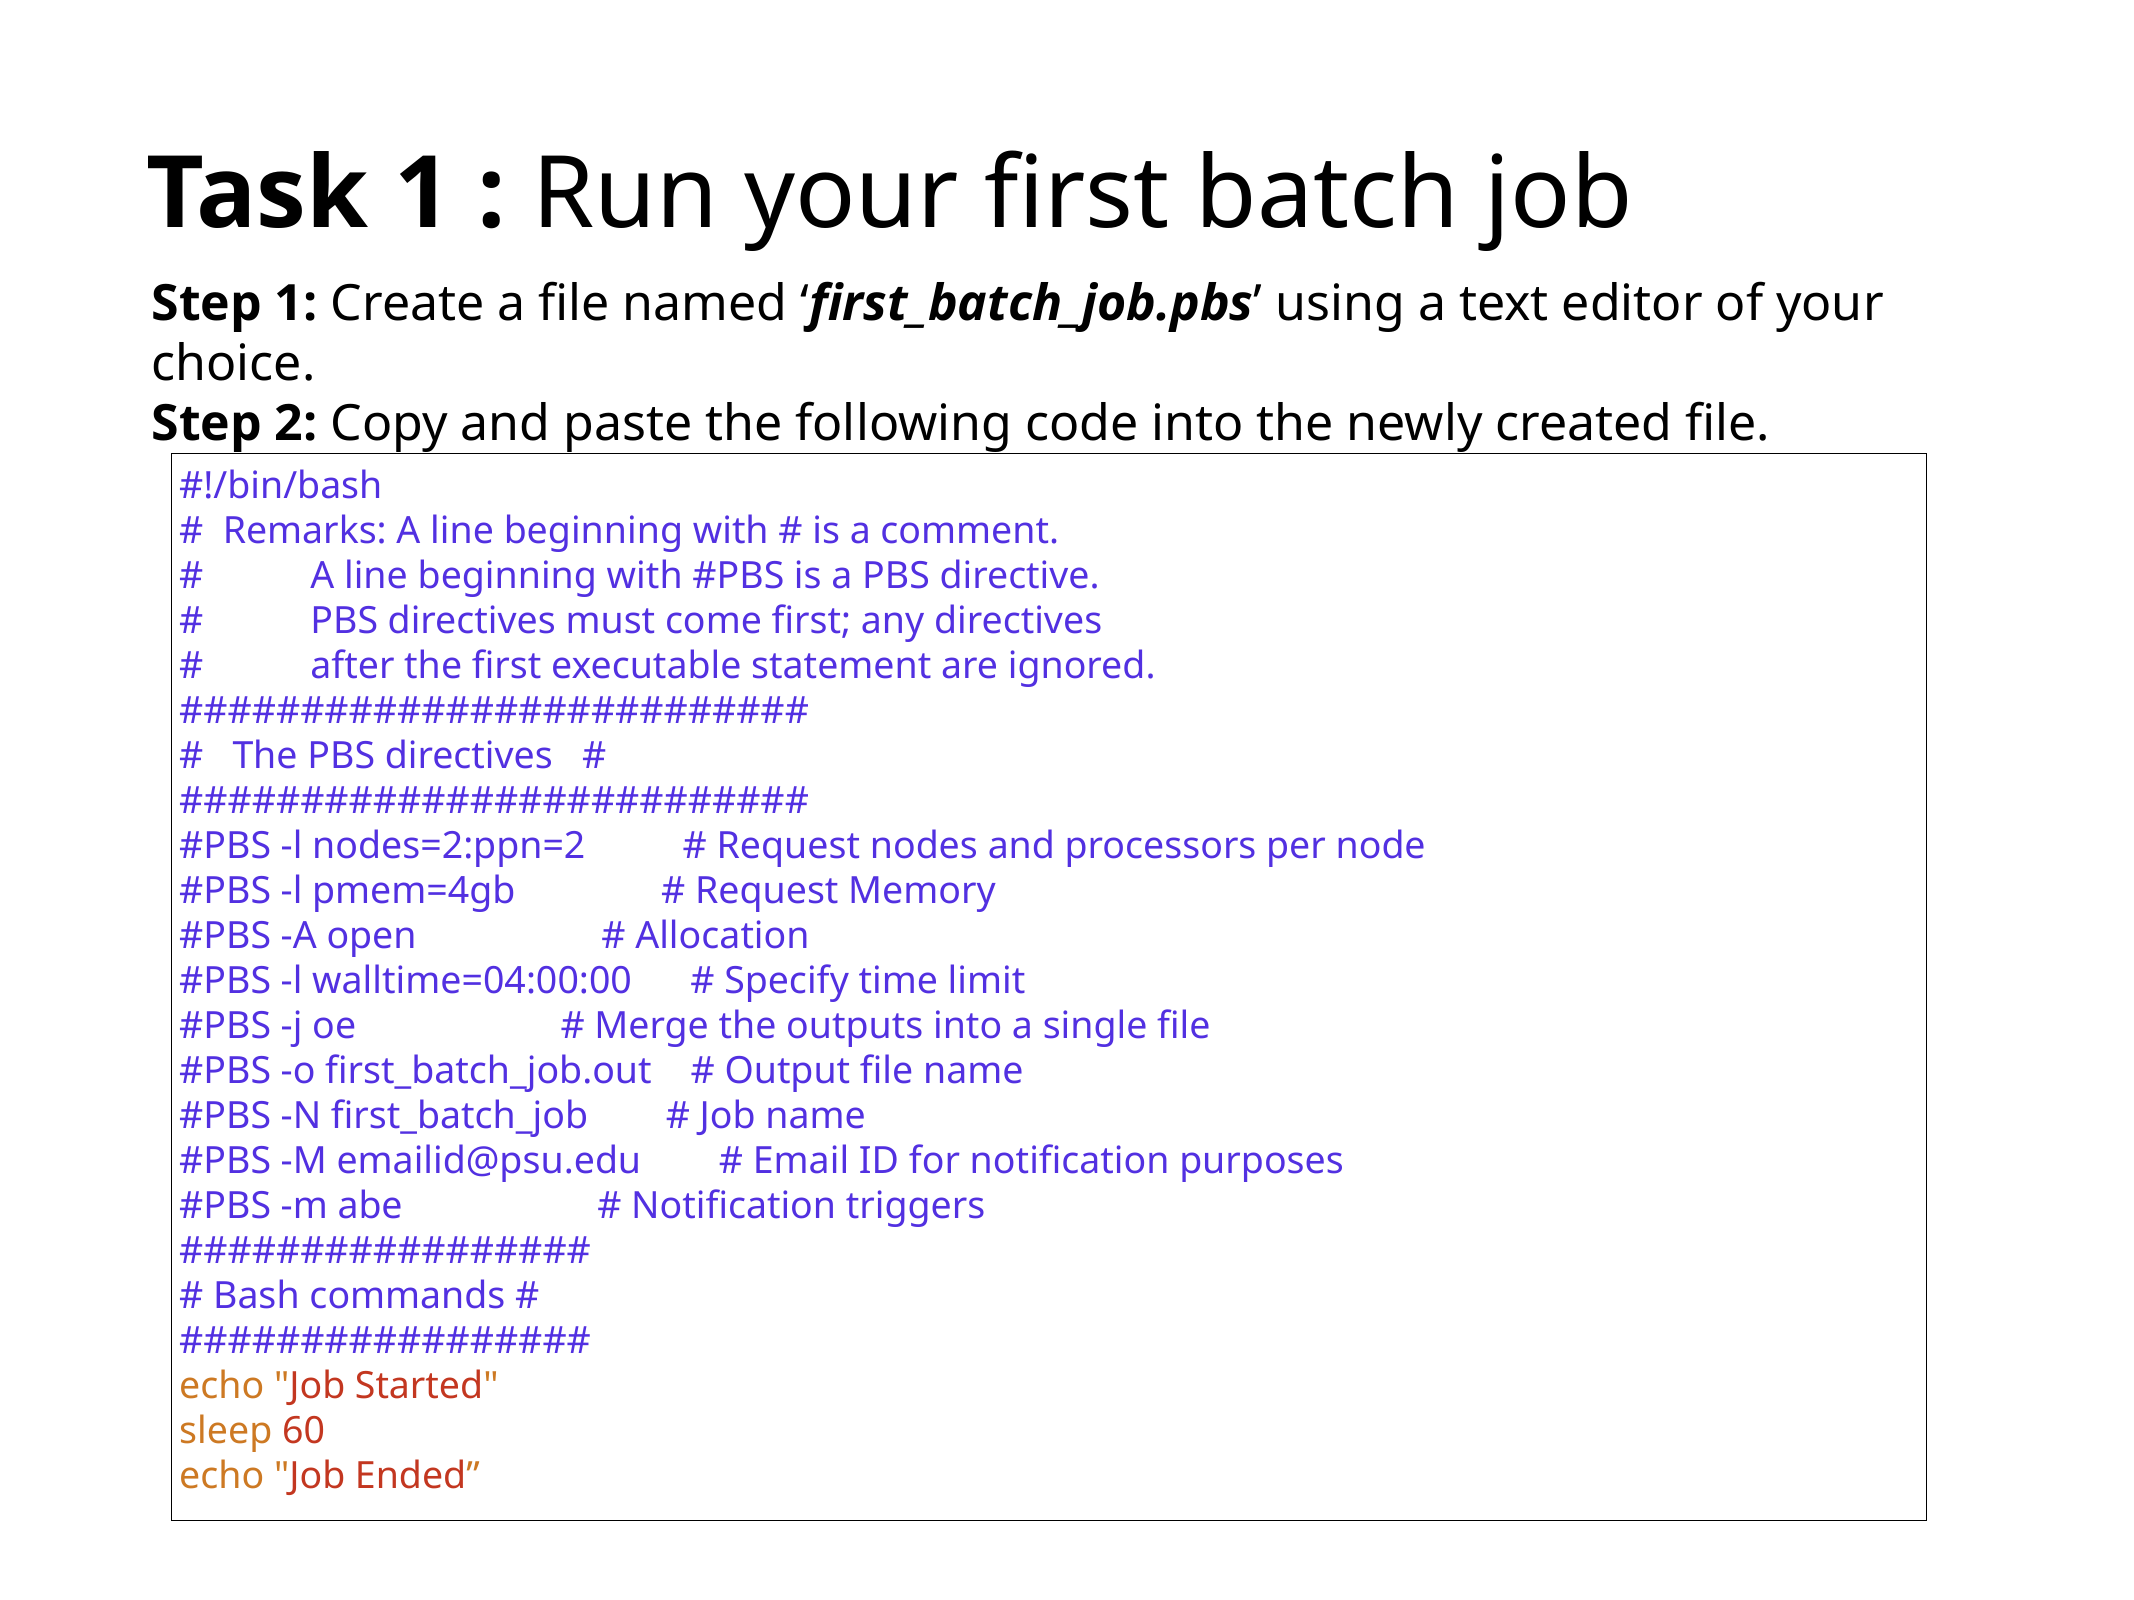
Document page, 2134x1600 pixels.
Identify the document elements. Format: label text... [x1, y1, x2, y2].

list Step 1: Create a file named ‘first_batch_job.pbs’ using a text editor of your choice. Step 2: Copy and paste the following code into the newly created file. [142, 279, 2055, 443]
text_box #!/bin/bash # Remarks: A line beginning with # is a comment. # A line beginning with #PBS is a PBS directive. # PBS directives must come first; any directives # after the first executable statement are ignored. ########################## # The PBS directives # ########################## #PBS -l nodes=2:ppn=2 # Request nodes and processors per node #PBS -l pmem=4gb # Request Memory #PBS -A open # Allocation #PBS -l walltime=04:00:00 # Specify time limit #PBS -j oe # Merge the outputs into a single file #PBS -o first_batch_job.out # Output file name #PBS -N first_batch_job # Job name #PBS -M emailid@psu.edu # Email ID for notification purposes #PBS -m abe # Notification triggers ################# # Bash commands # ################# echo "Job Started" sleep 60 echo "Job Ended” [170, 453, 1927, 1521]
title Task 1 : Run your first batch job [137, 106, 1960, 270]
